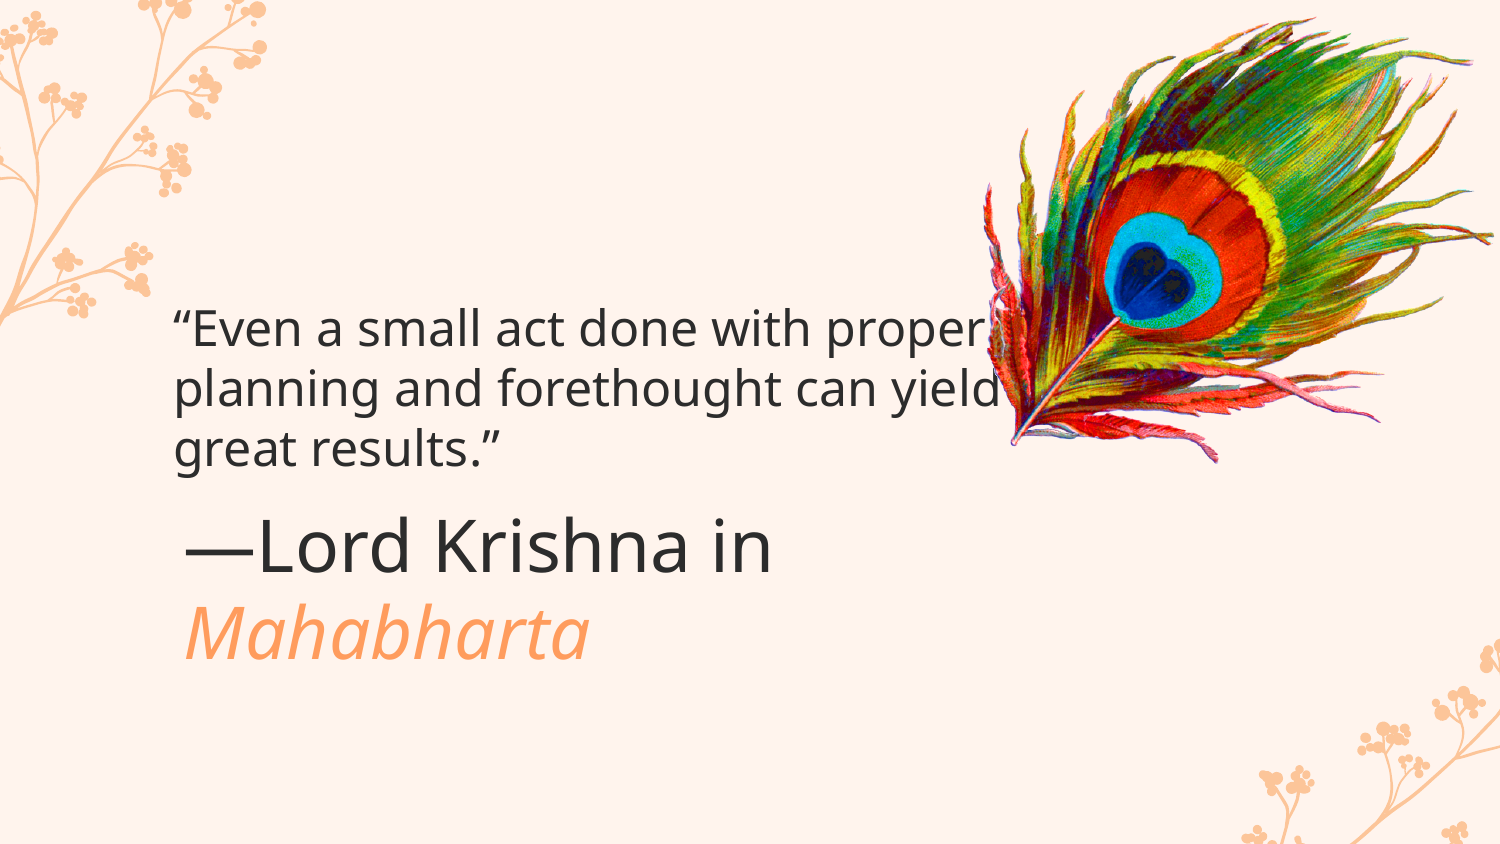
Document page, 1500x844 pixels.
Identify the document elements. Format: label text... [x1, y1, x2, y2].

subtitle “Even a small act done with proper planning and forethought can yield great results.” [158, 264, 975, 508]
picture [835, 0, 1500, 643]
title —Lord Krishna in Mahabharta [168, 543, 1104, 631]
